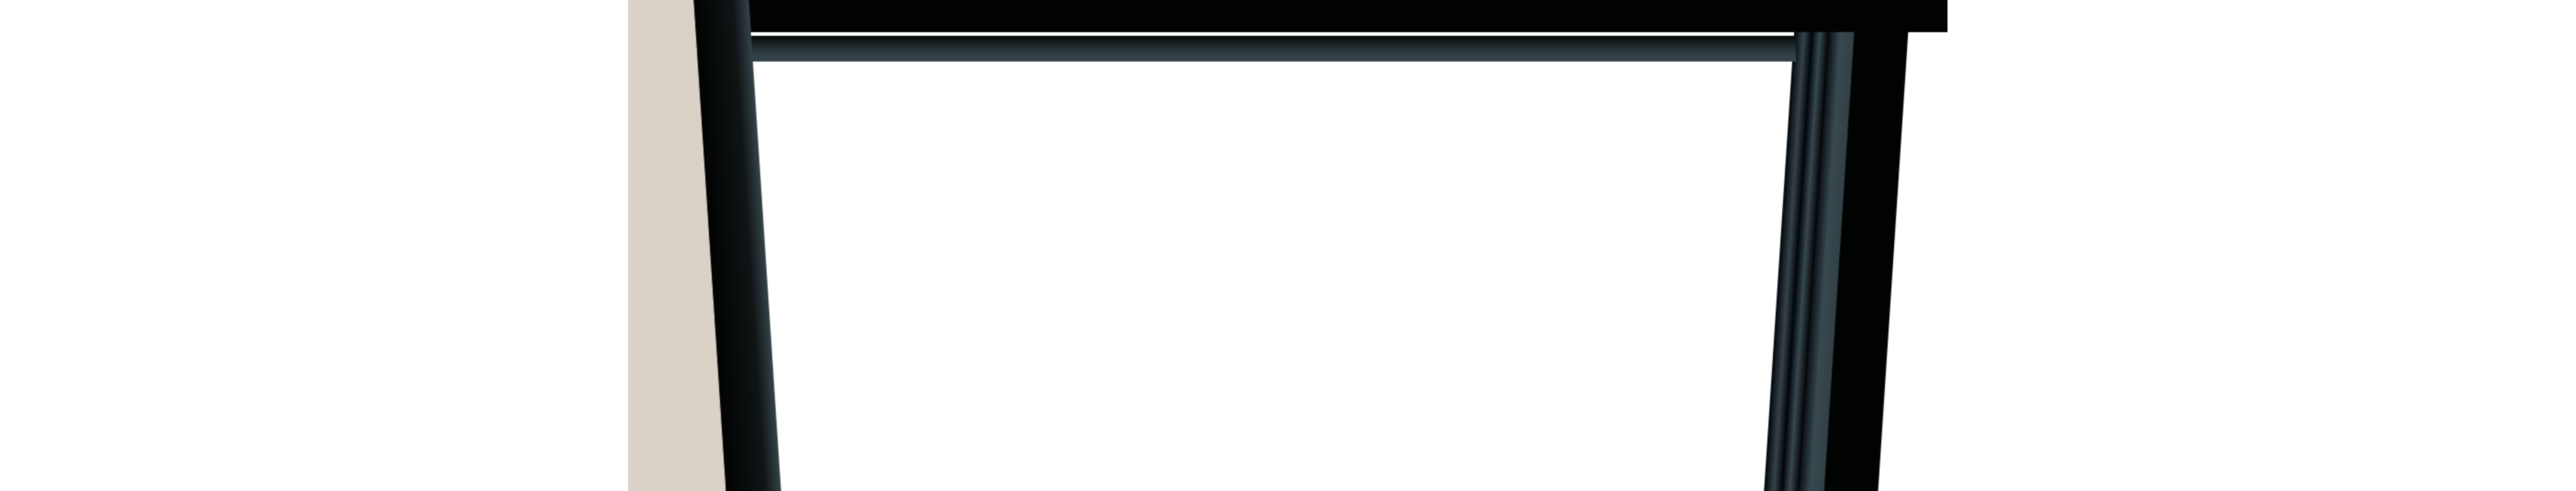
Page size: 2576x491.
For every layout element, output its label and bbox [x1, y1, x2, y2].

picture [628, 0, 1947, 491]
